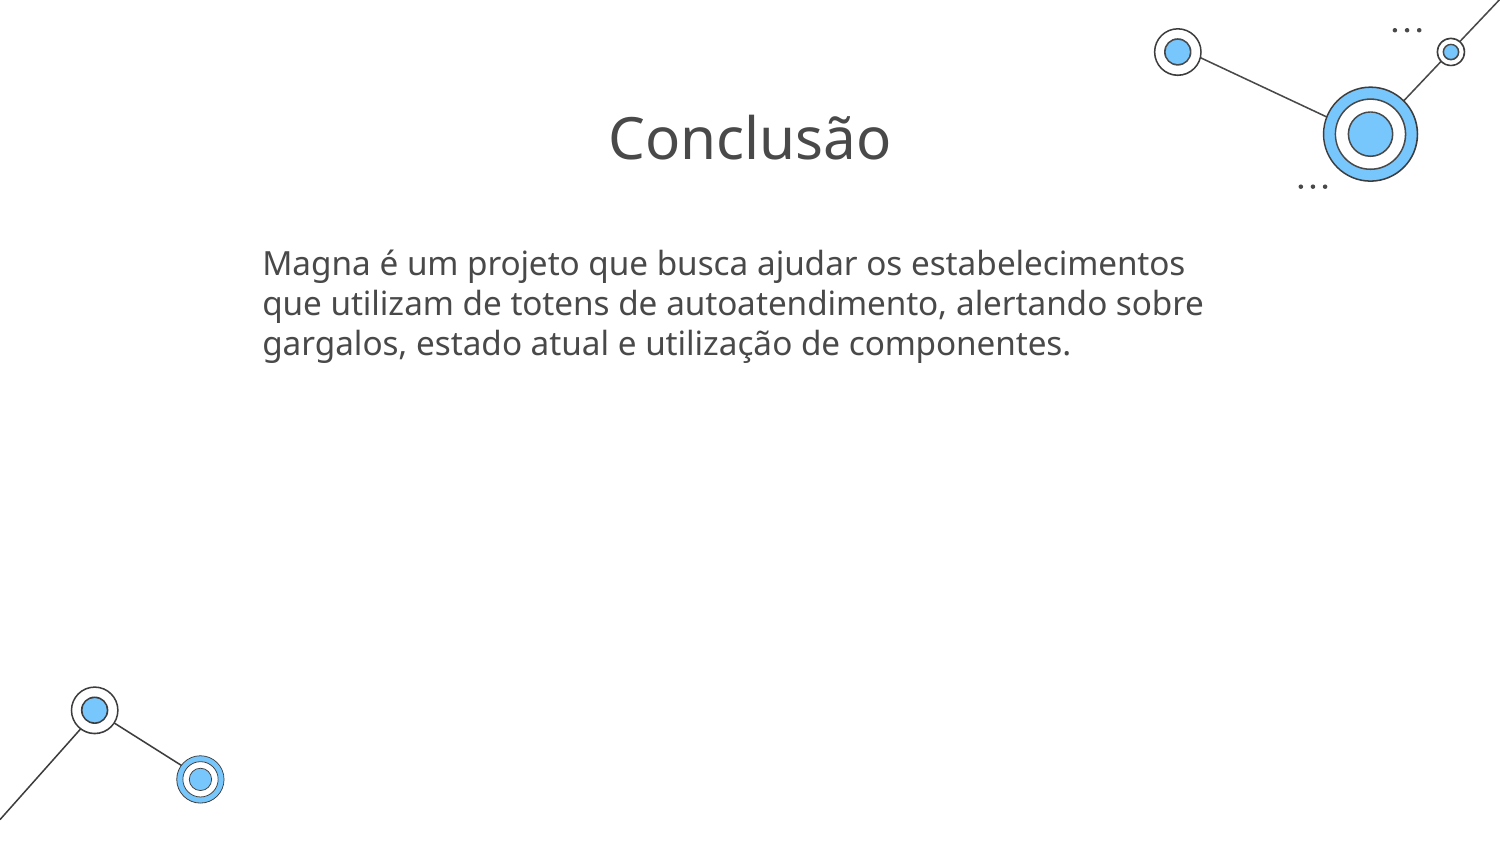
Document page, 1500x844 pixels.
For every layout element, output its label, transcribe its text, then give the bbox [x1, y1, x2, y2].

title Conclusão [118, 86, 1382, 181]
text_box Magna é um projeto que busca ajudar os estabelecimentos que utilizam de totens de autoatendimento, alertando sobre gargalos, estado atual e utilização de componentes. [247, 234, 1253, 370]
